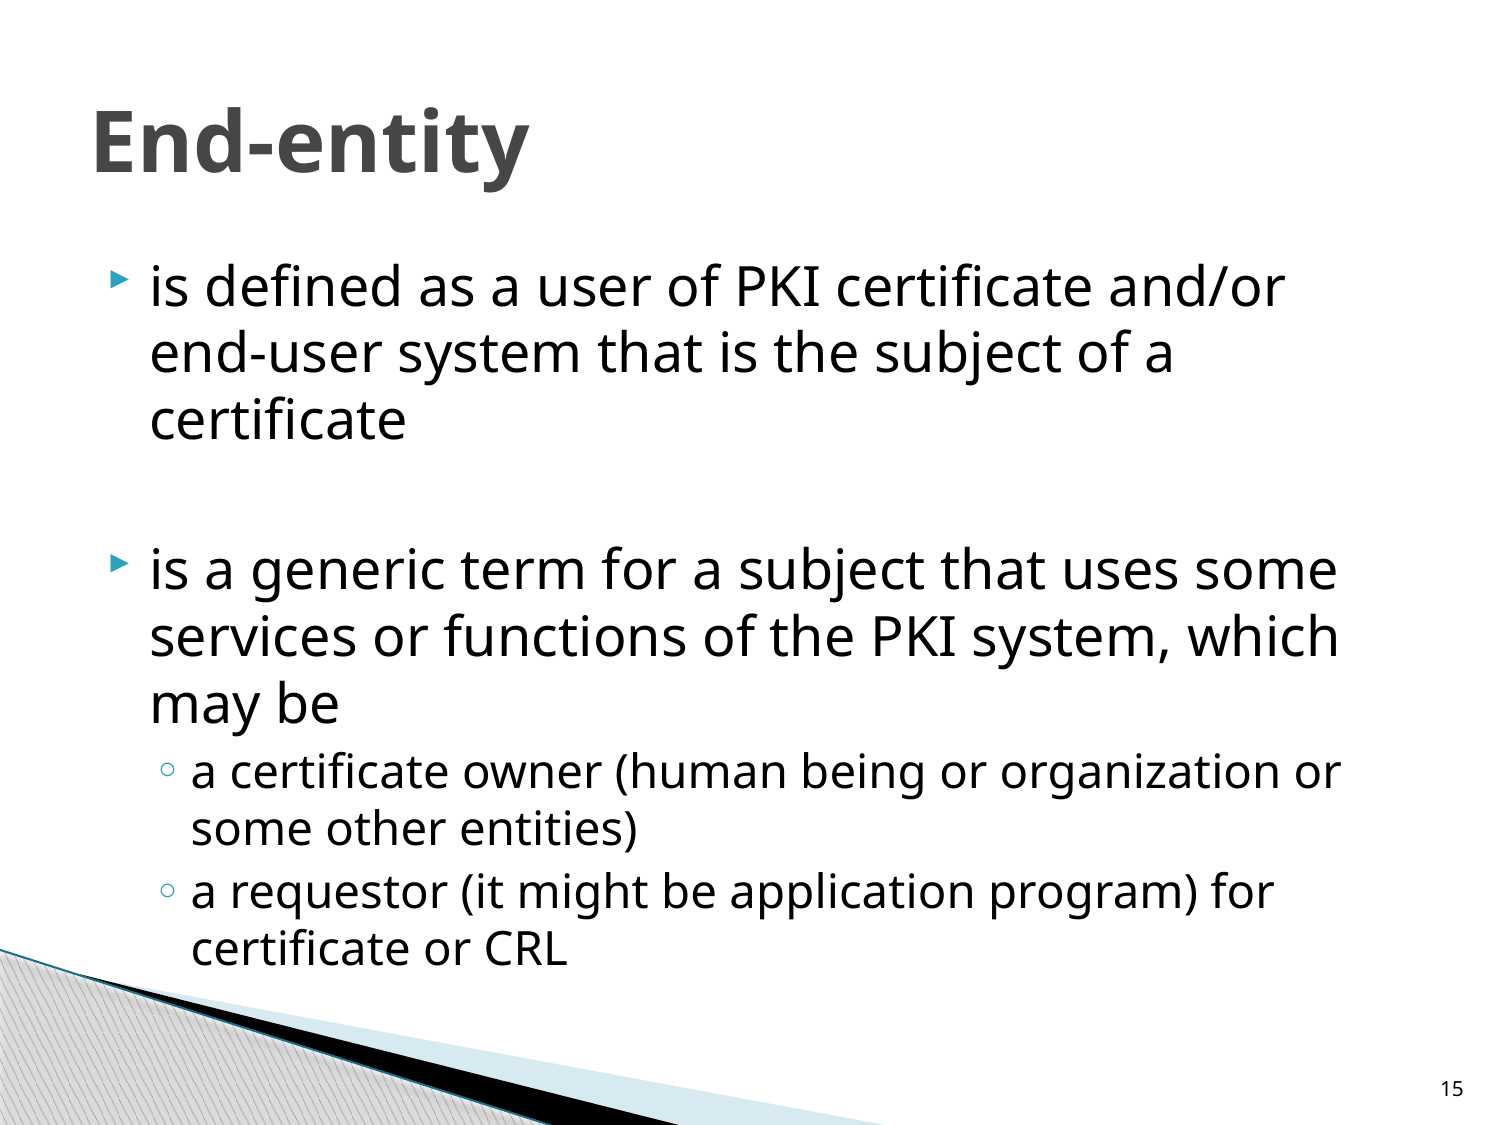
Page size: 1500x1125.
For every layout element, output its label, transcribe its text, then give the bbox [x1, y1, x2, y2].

list is defined as a user of PKI certificate and/or end-user system that is the subject of a certificate is a generic term for a subject that uses some services or functions of the PKI system, which may be a certificate owner (human being or organization or some other entities) a requestor (it might be application program) for certificate or CRL [75, 243, 1425, 986]
title End-entity [75, 45, 1425, 233]
slide_number 15 [1418, 1051, 1479, 1112]
